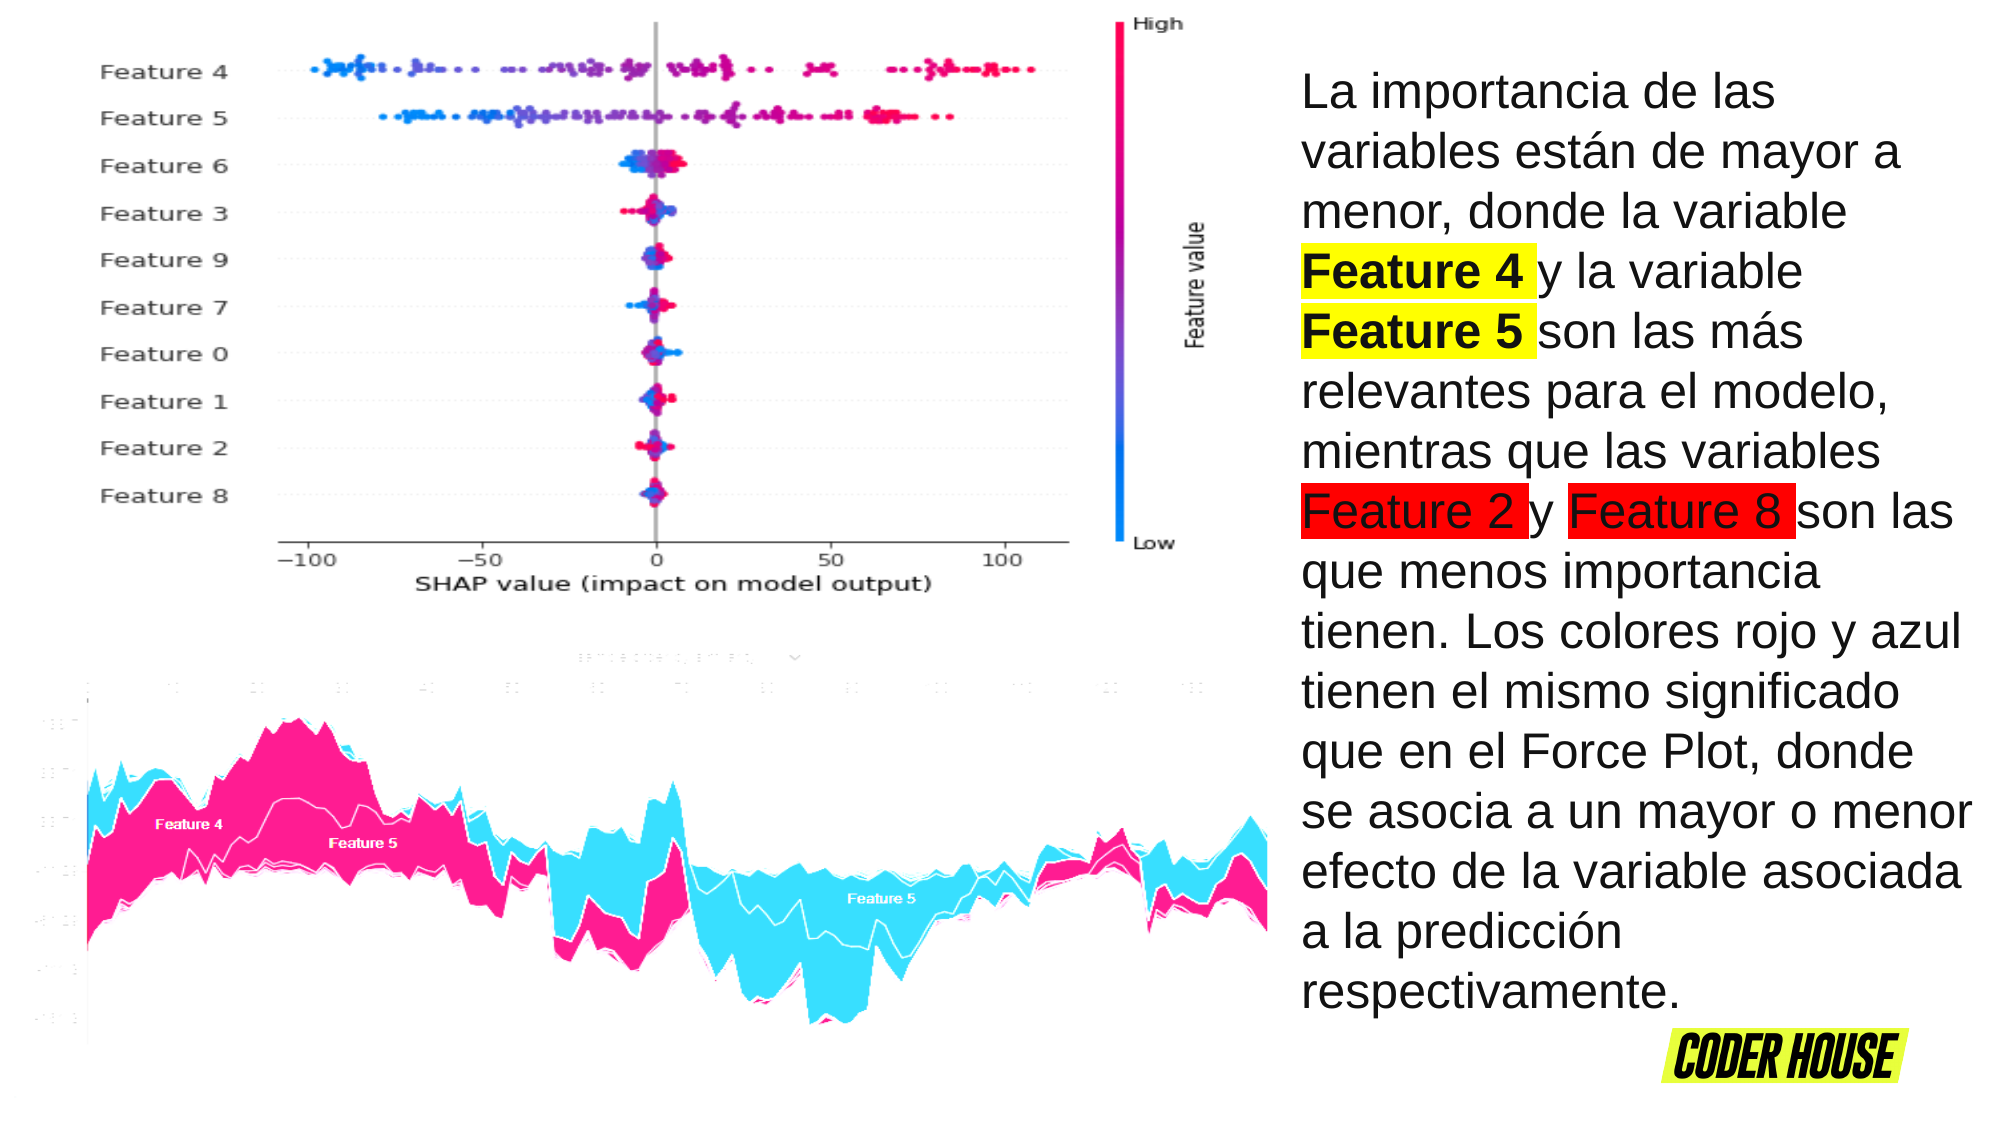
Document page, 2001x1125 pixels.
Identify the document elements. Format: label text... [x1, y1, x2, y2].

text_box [14, 0, 1281, 1122]
picture [1655, 1019, 1915, 1092]
text_box La importancia de las variables están de mayor a menor, donde la variable Feature 4 y la variable Feature 5 son las más relevantes para el modelo, mientras que las variables Feature 2 y Feature 8 son las que menos importancia tienen. Los colores rojo y azul tienen el mismo significado que en el Force Plot, donde se asocia a un mayor o menor efecto de la variable asociada a la predicción respectivamente. [1281, 0, 2000, 1125]
